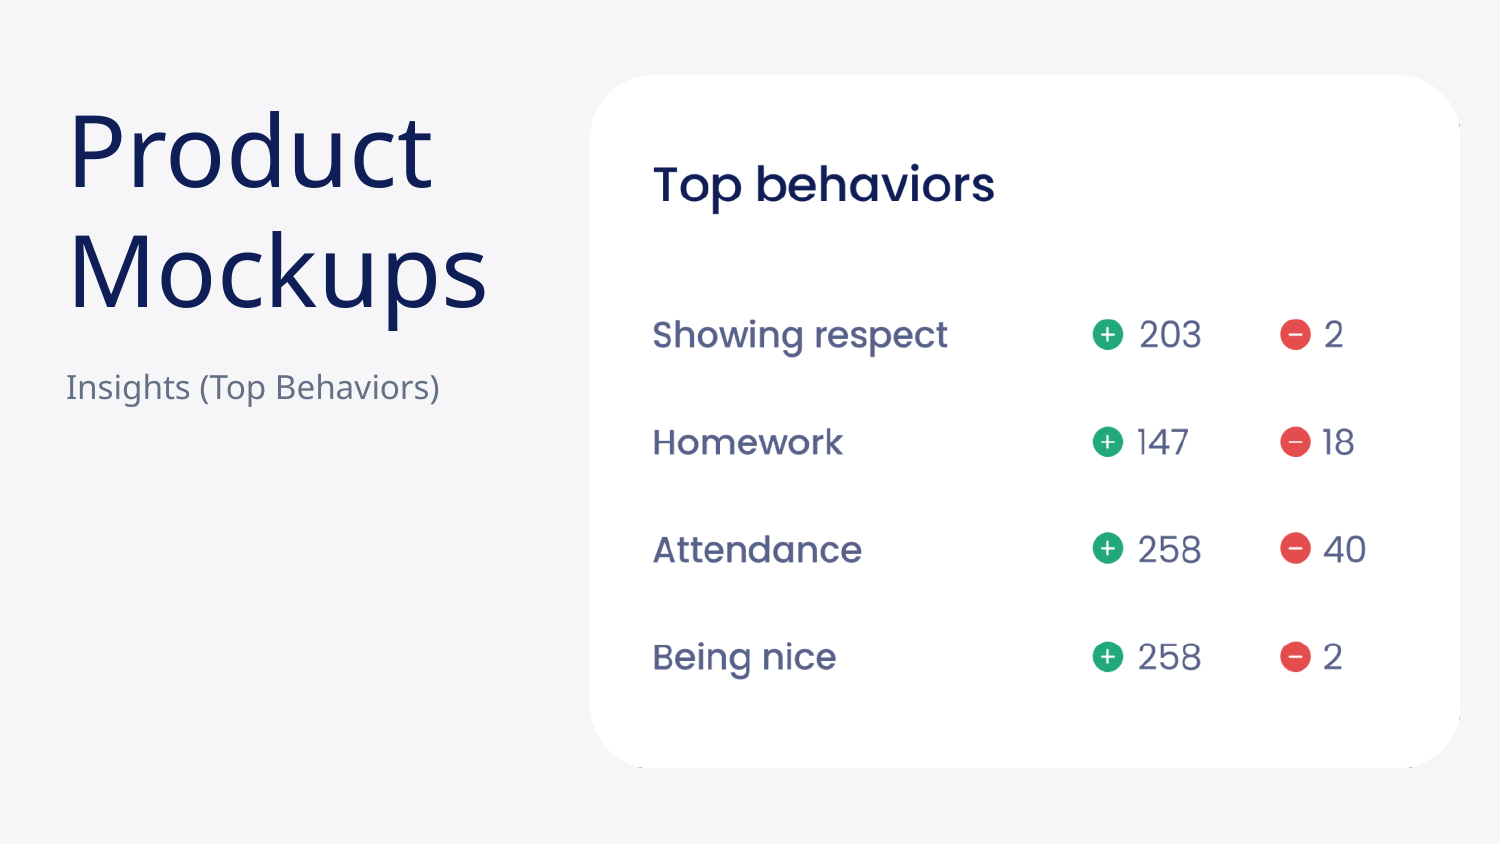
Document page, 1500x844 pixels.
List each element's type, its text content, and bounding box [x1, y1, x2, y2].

picture [589, 75, 1460, 769]
text_box Insights (Top Behaviors) [51, 351, 544, 421]
title Product Mockups [51, 72, 750, 352]
